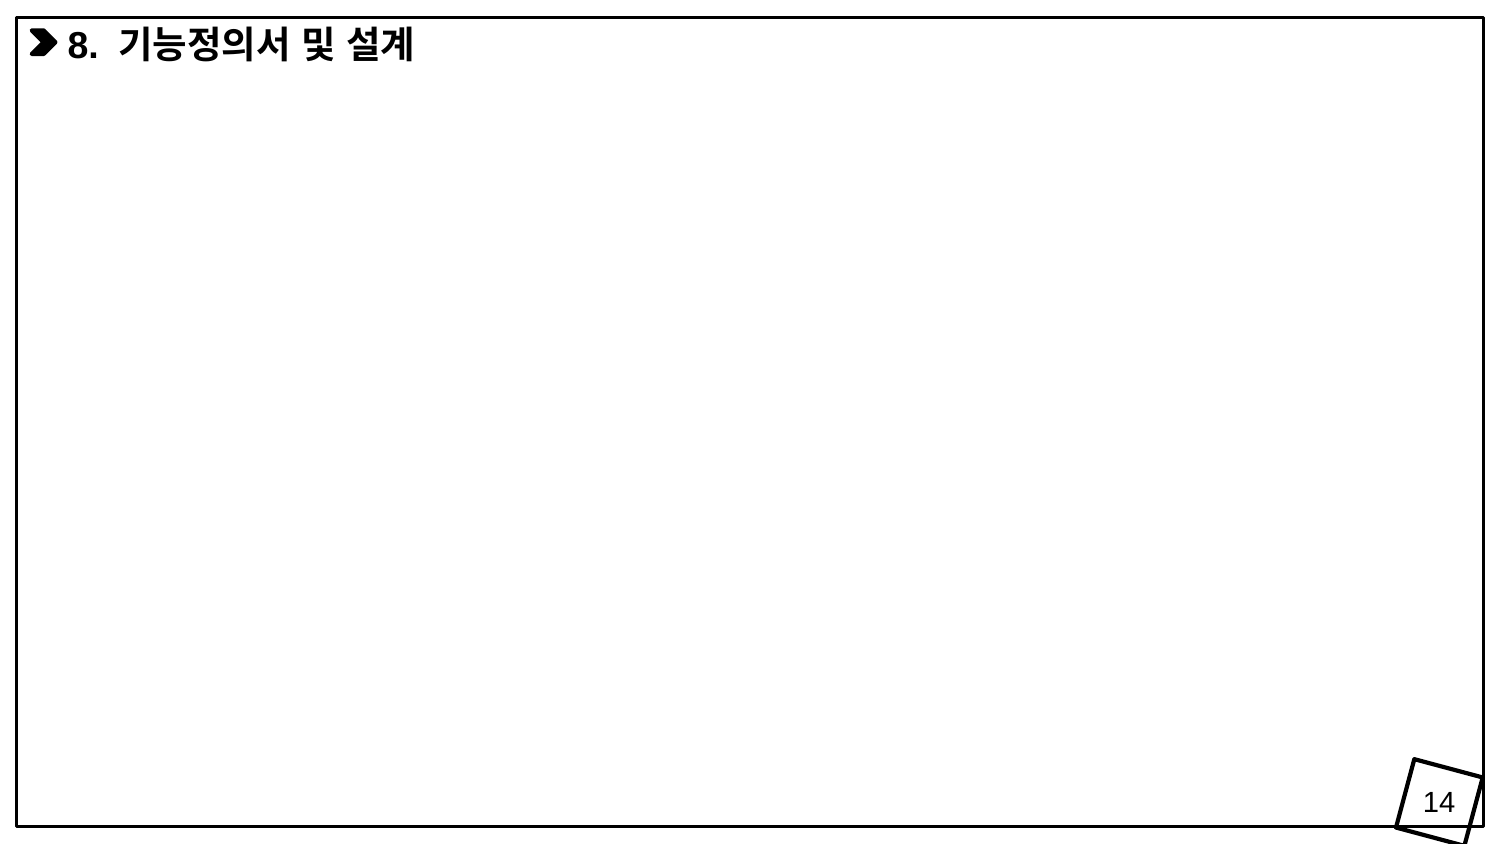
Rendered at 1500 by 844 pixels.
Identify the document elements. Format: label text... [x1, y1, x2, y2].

text_box [29, 28, 58, 57]
text_box 8. 기능정의서 및 설계 [53, 13, 822, 73]
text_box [1400, 766, 1478, 839]
